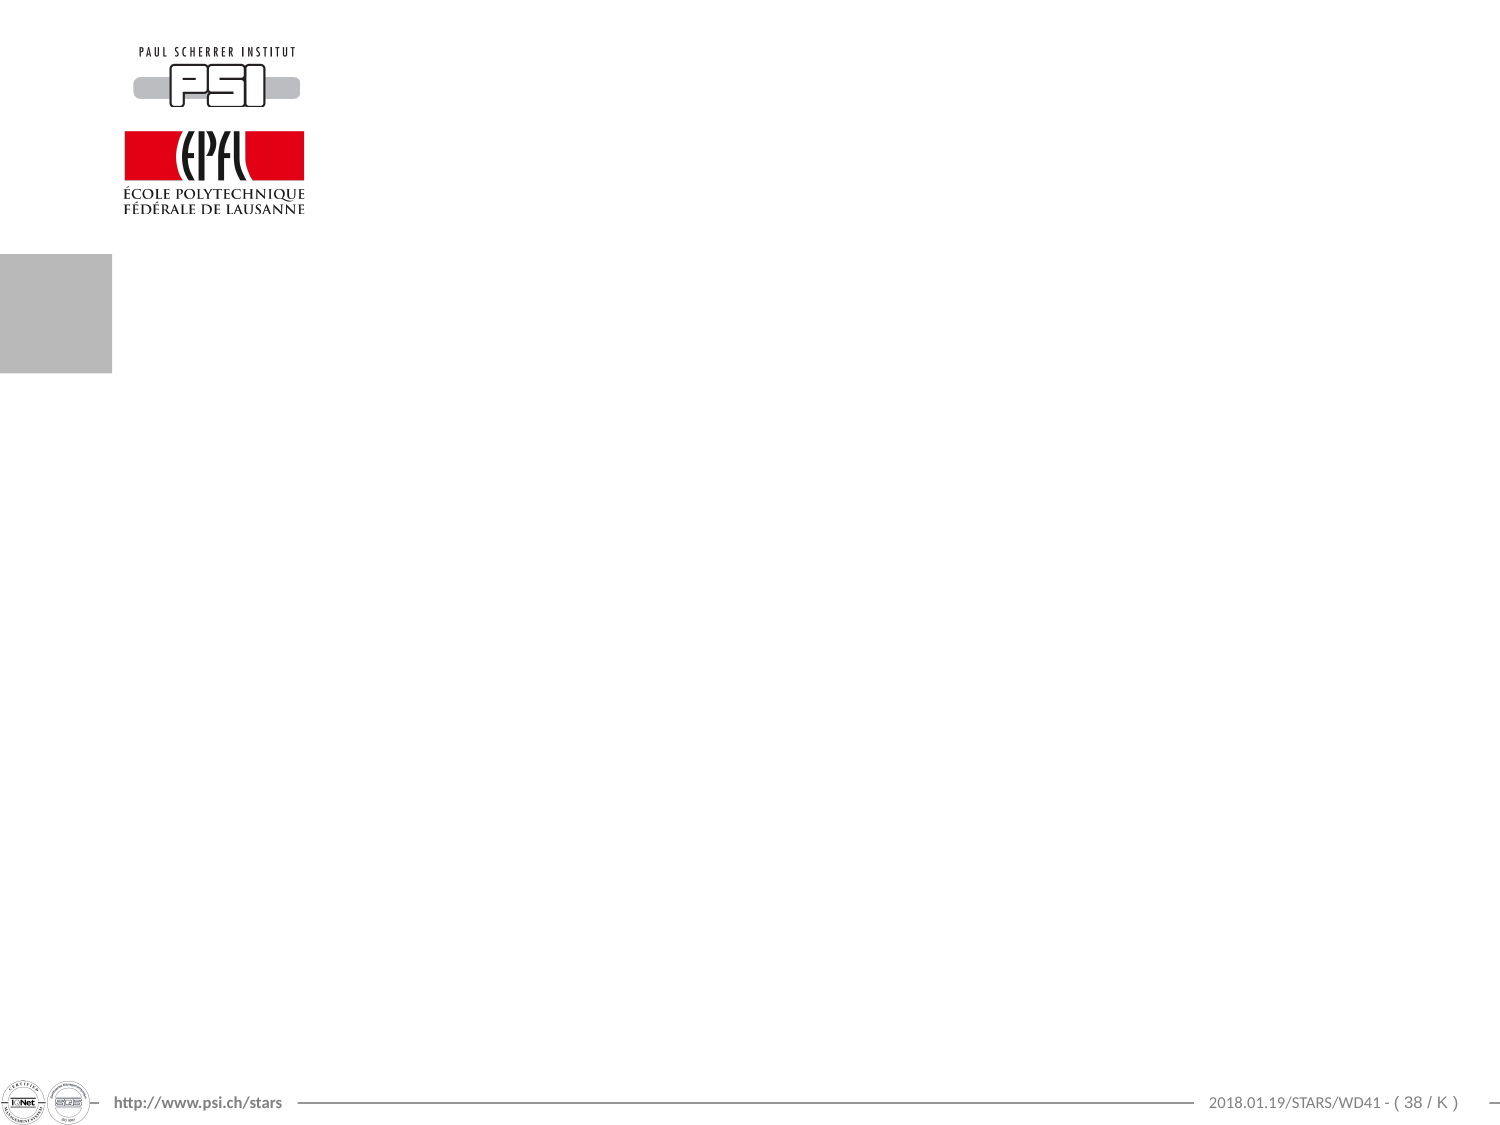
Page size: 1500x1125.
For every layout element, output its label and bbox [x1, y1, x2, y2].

picture [0, 1080, 90, 1125]
